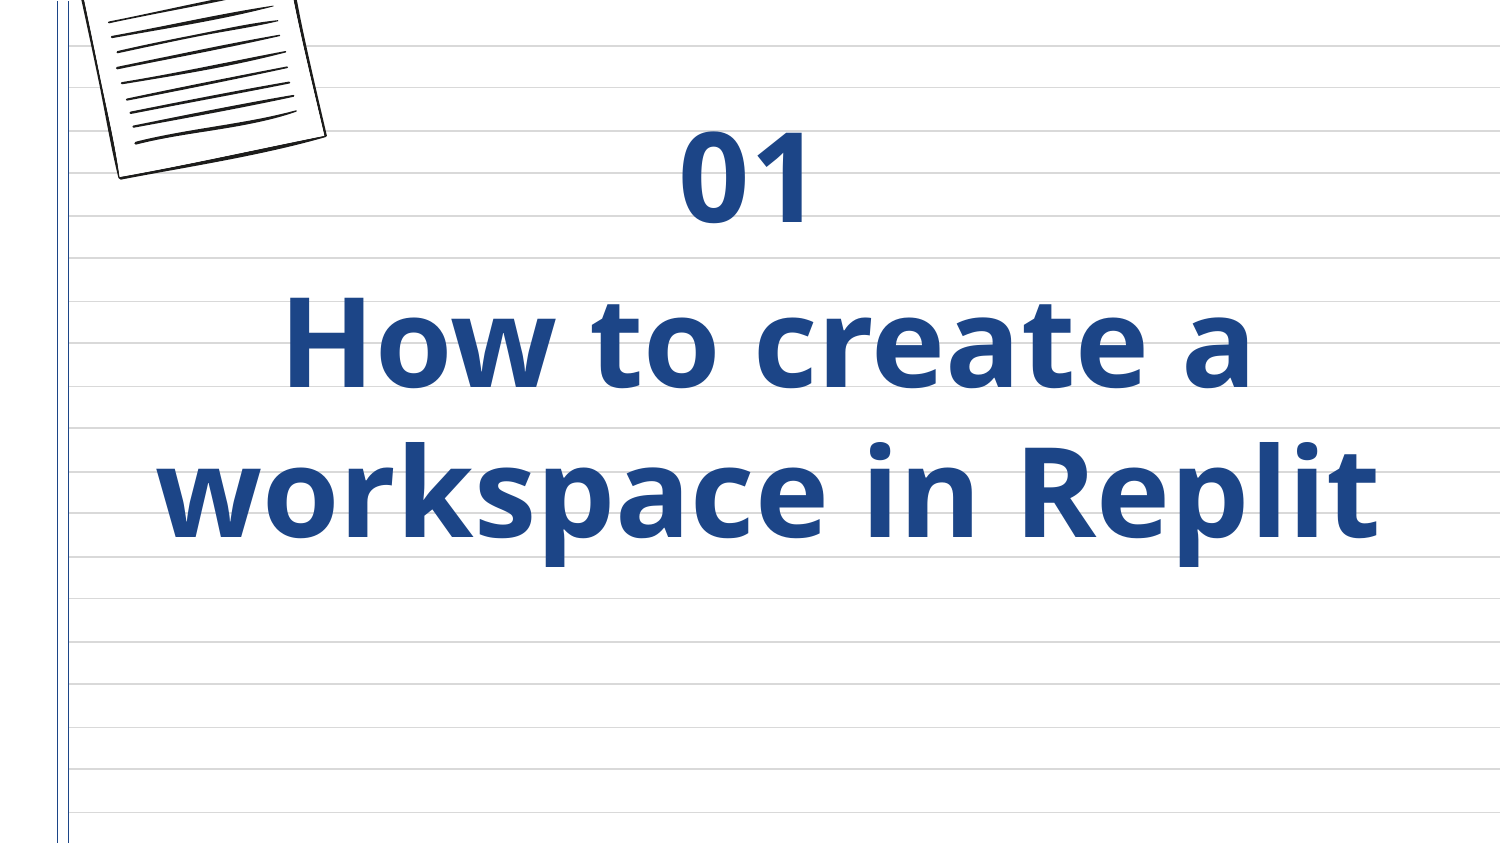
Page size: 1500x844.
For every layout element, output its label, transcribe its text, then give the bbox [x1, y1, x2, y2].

title 01 [630, 96, 870, 231]
title How to create a workspace in Replit [88, 262, 1449, 558]
